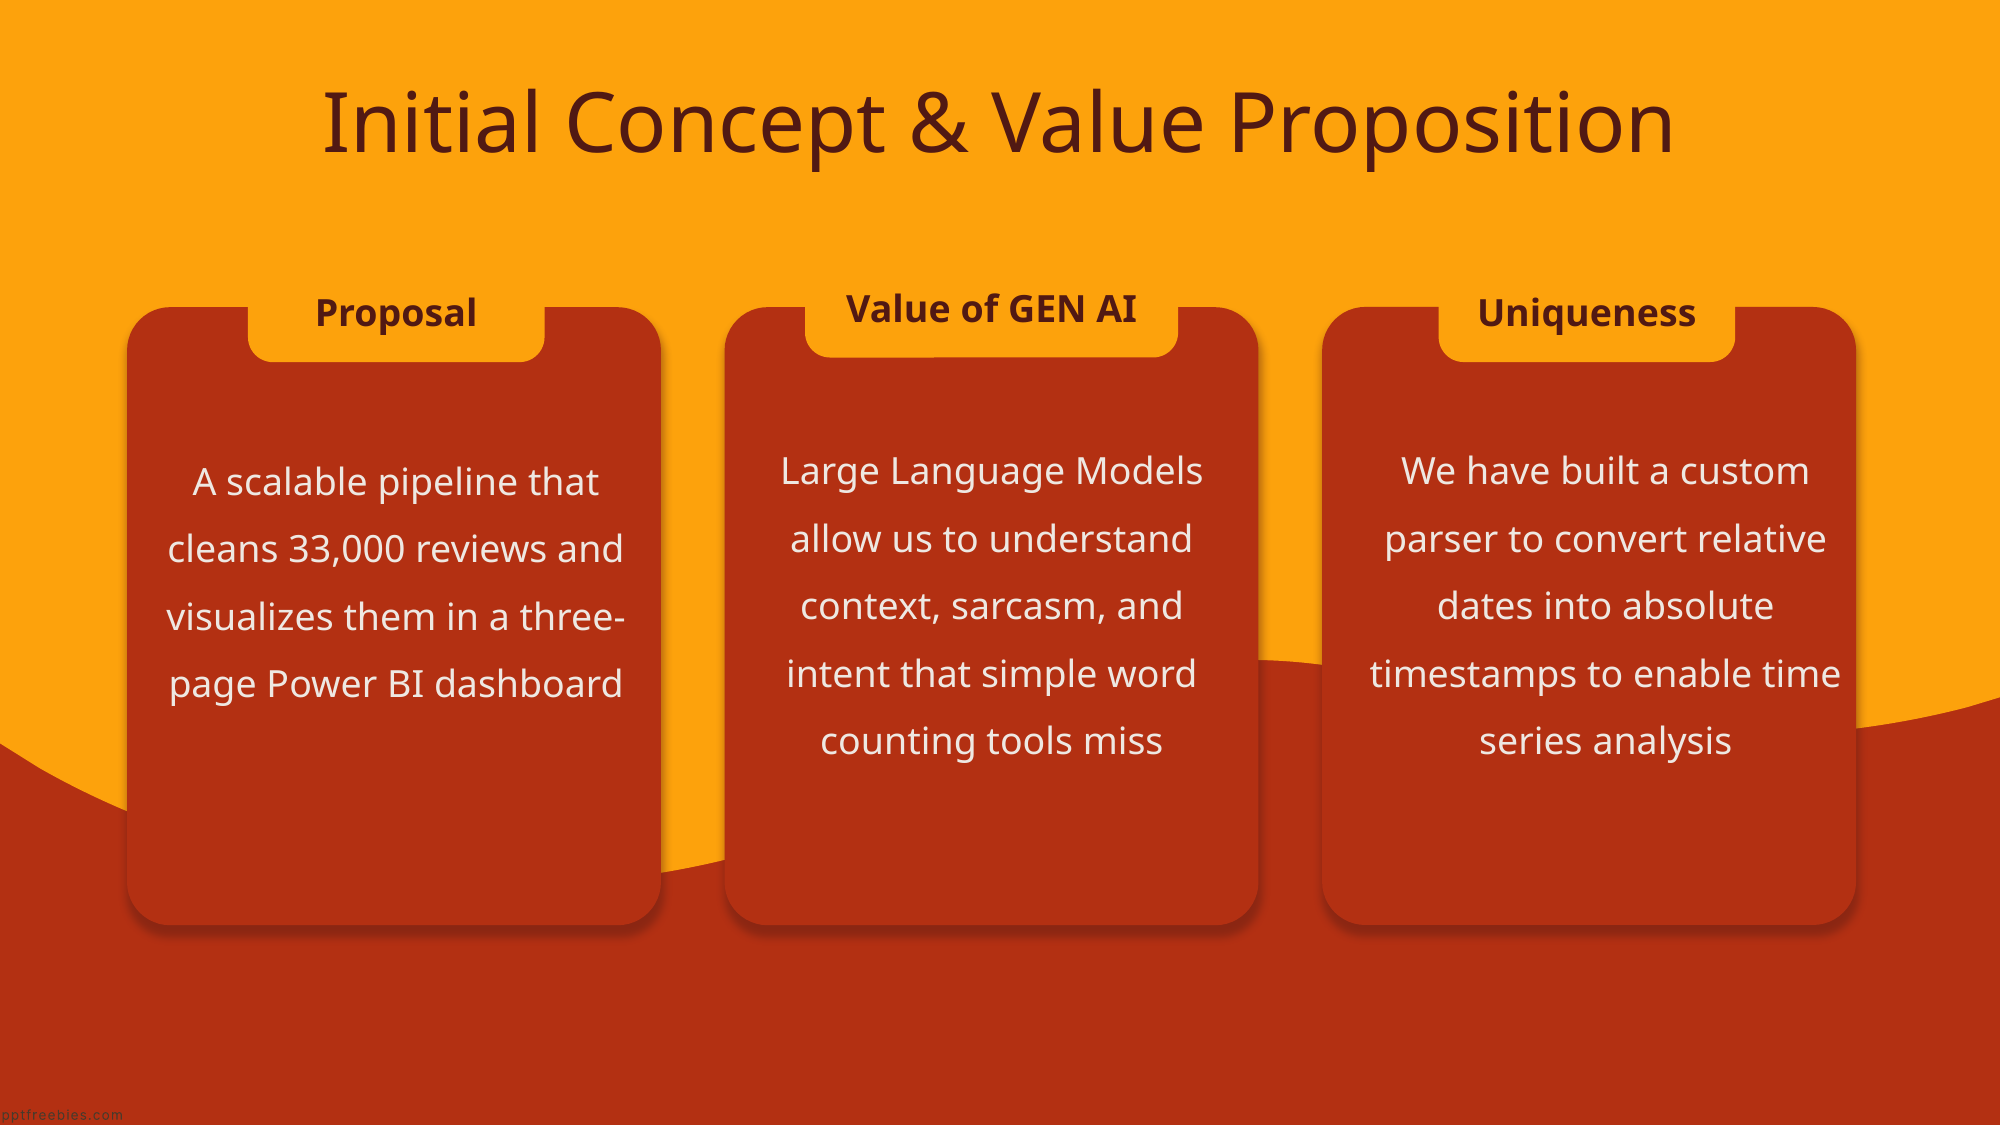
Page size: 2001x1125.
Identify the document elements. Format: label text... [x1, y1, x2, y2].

text_box [0, 0, 2000, 811]
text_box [126, 256, 1862, 926]
text_box Initial Concept & Value Proposition [96, 61, 1904, 177]
